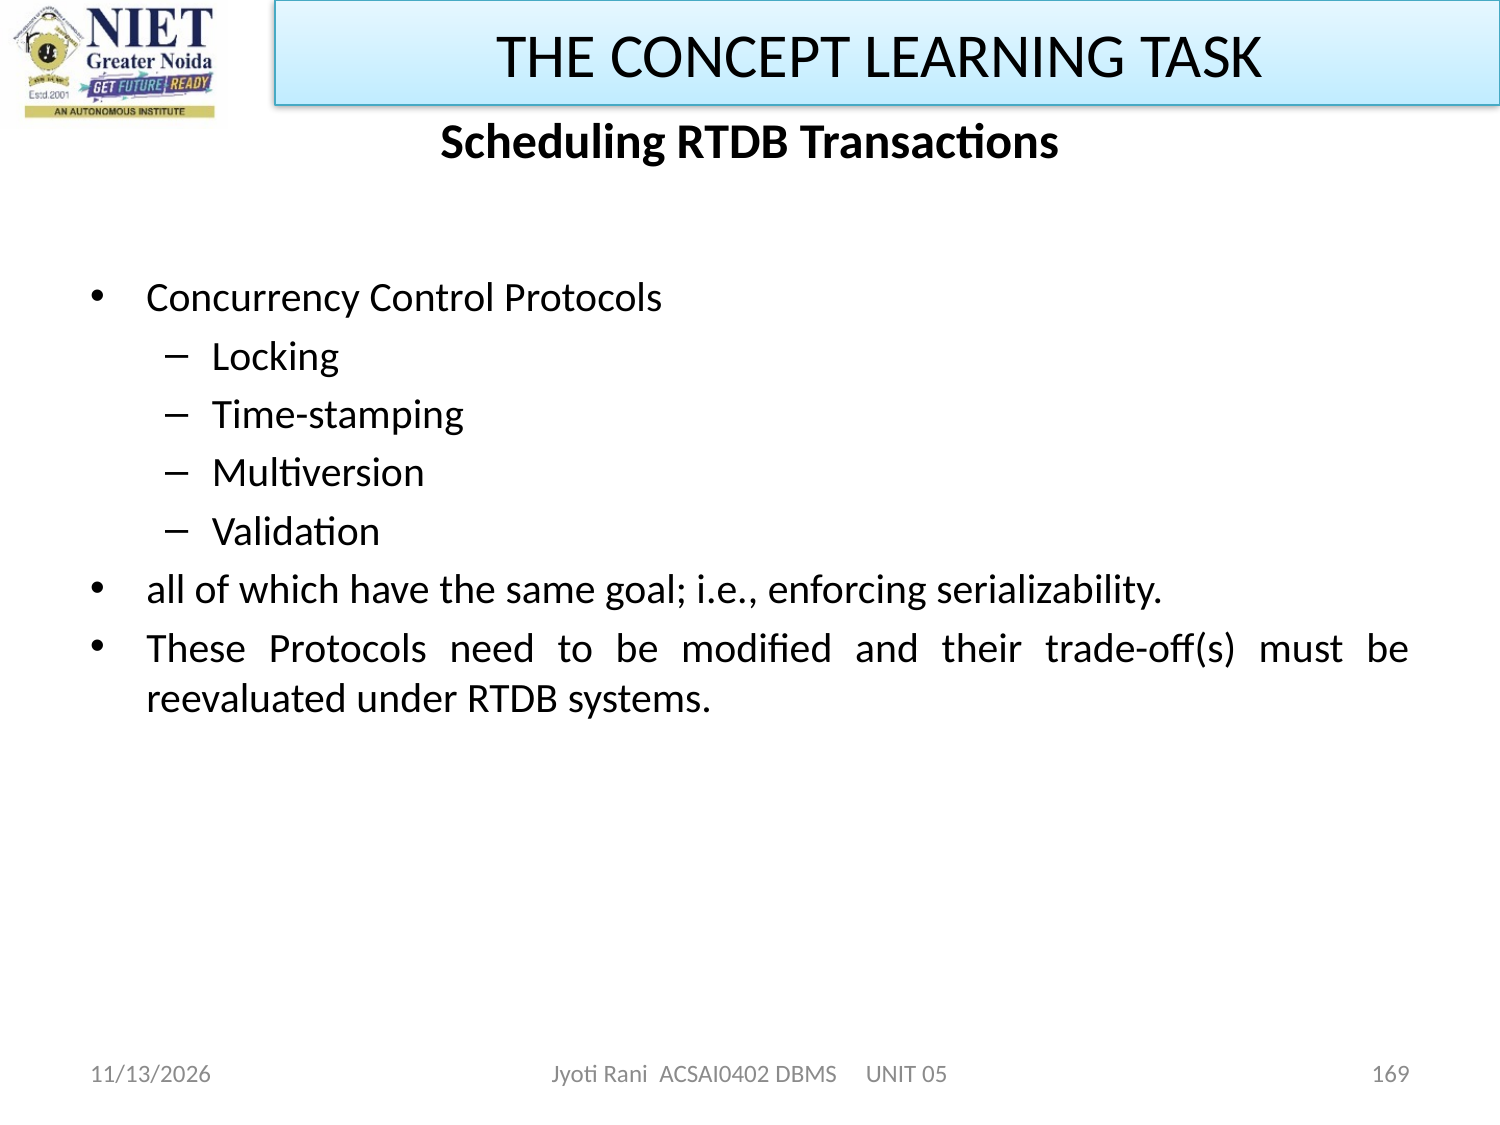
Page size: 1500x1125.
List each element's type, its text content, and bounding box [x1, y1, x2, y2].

slide_number 169 [1074, 1042, 1425, 1103]
list Concurrency Control Protocols Locking Time-stamping Multiversion Validation all of which have the same goal; i.e., enforcing serializability. These Protocols need to be modified and their trade-off(s) must be reevaluated under RTDB systems. [75, 262, 1425, 1005]
footer Jyoti Rani ACSAI0402 DBMS UNIT 05 [512, 1042, 988, 1103]
title Scheduling RTDB Transactions [75, 45, 1425, 233]
picture [0, 0, 238, 130]
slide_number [75, 1042, 425, 1103]
